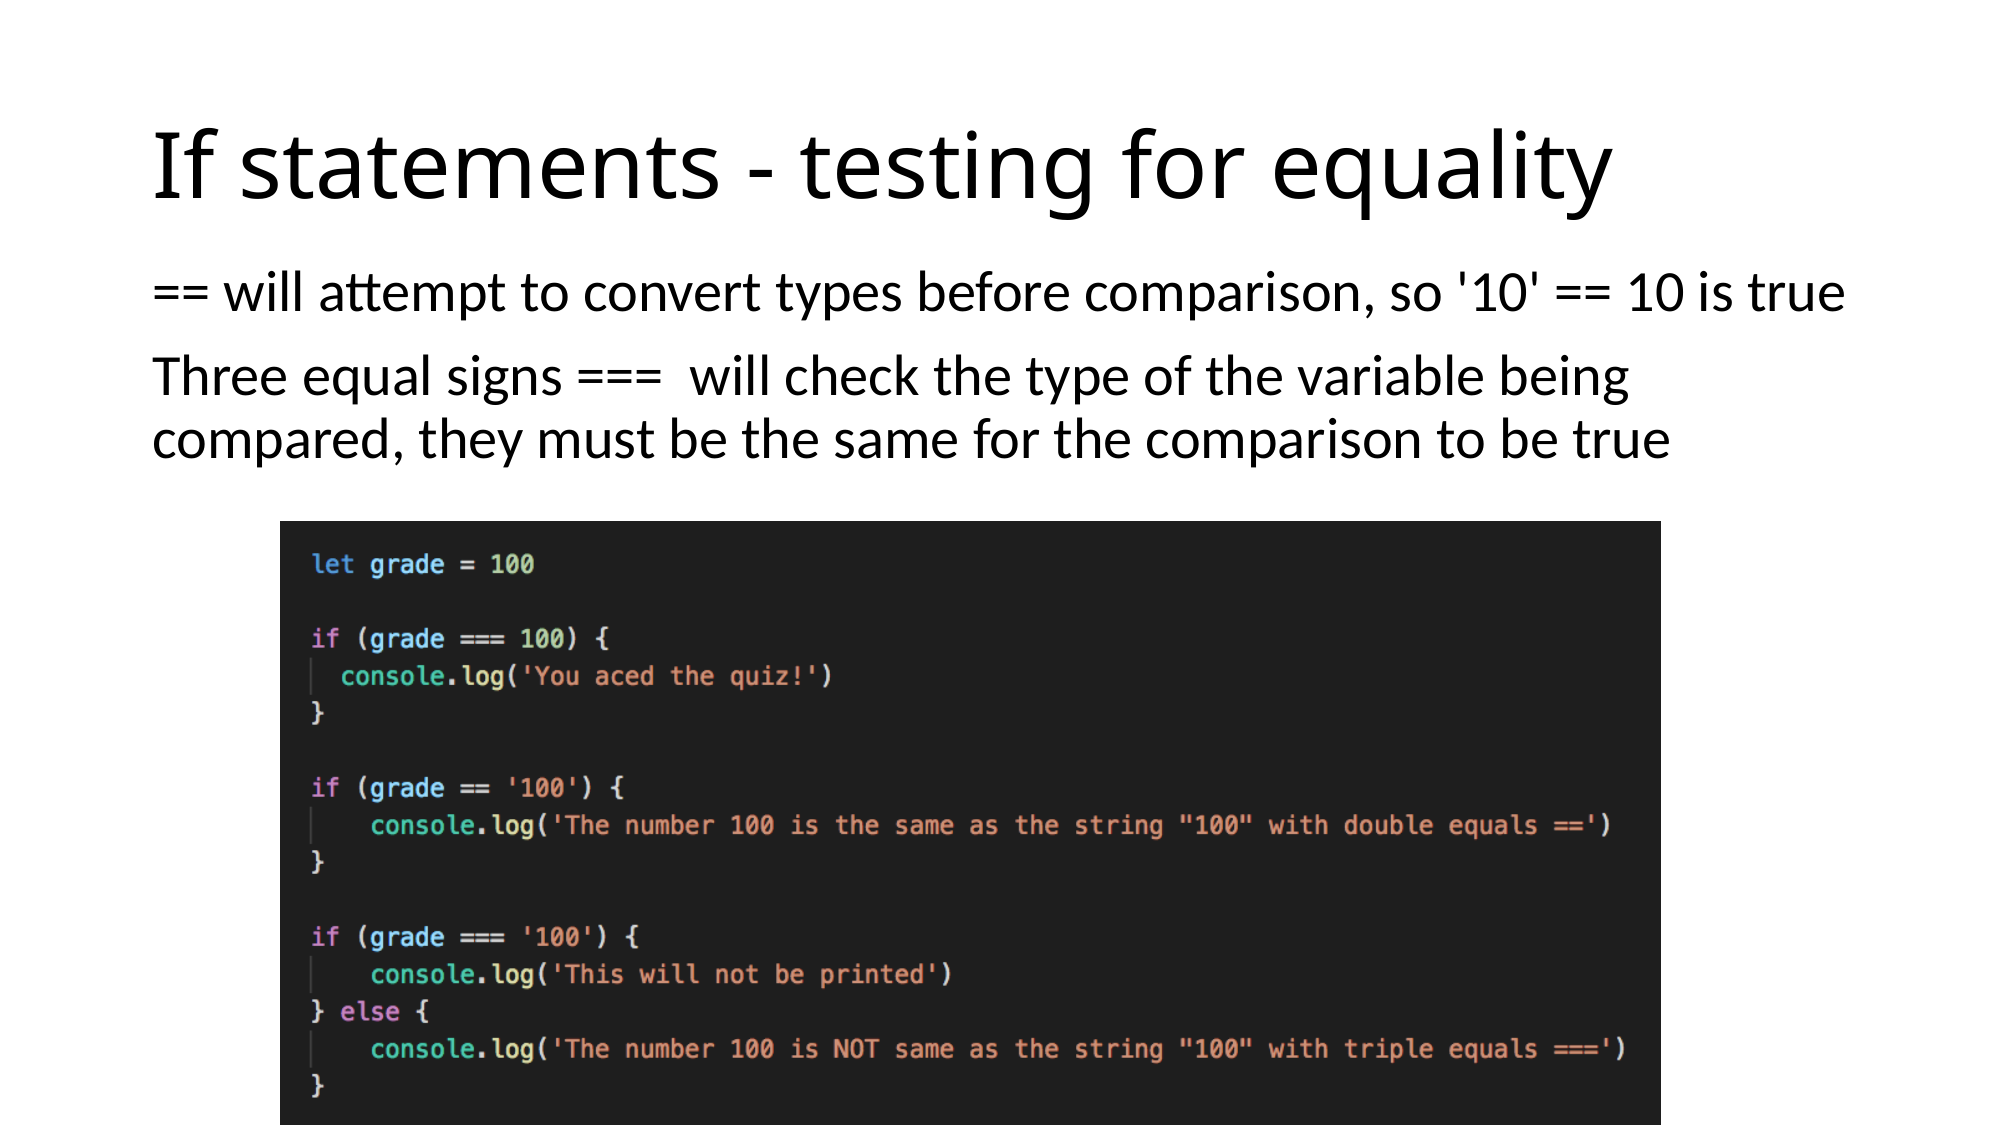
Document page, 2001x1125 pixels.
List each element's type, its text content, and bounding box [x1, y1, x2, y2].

title If statements - testing for equality [137, 59, 1863, 253]
list == will attempt to convert types before comparison, so '10' == 10 is true Three equal signs === will check the type of the variable being compared, they must be the same for the comparison to be true [137, 253, 1911, 968]
picture [280, 521, 1661, 1125]
